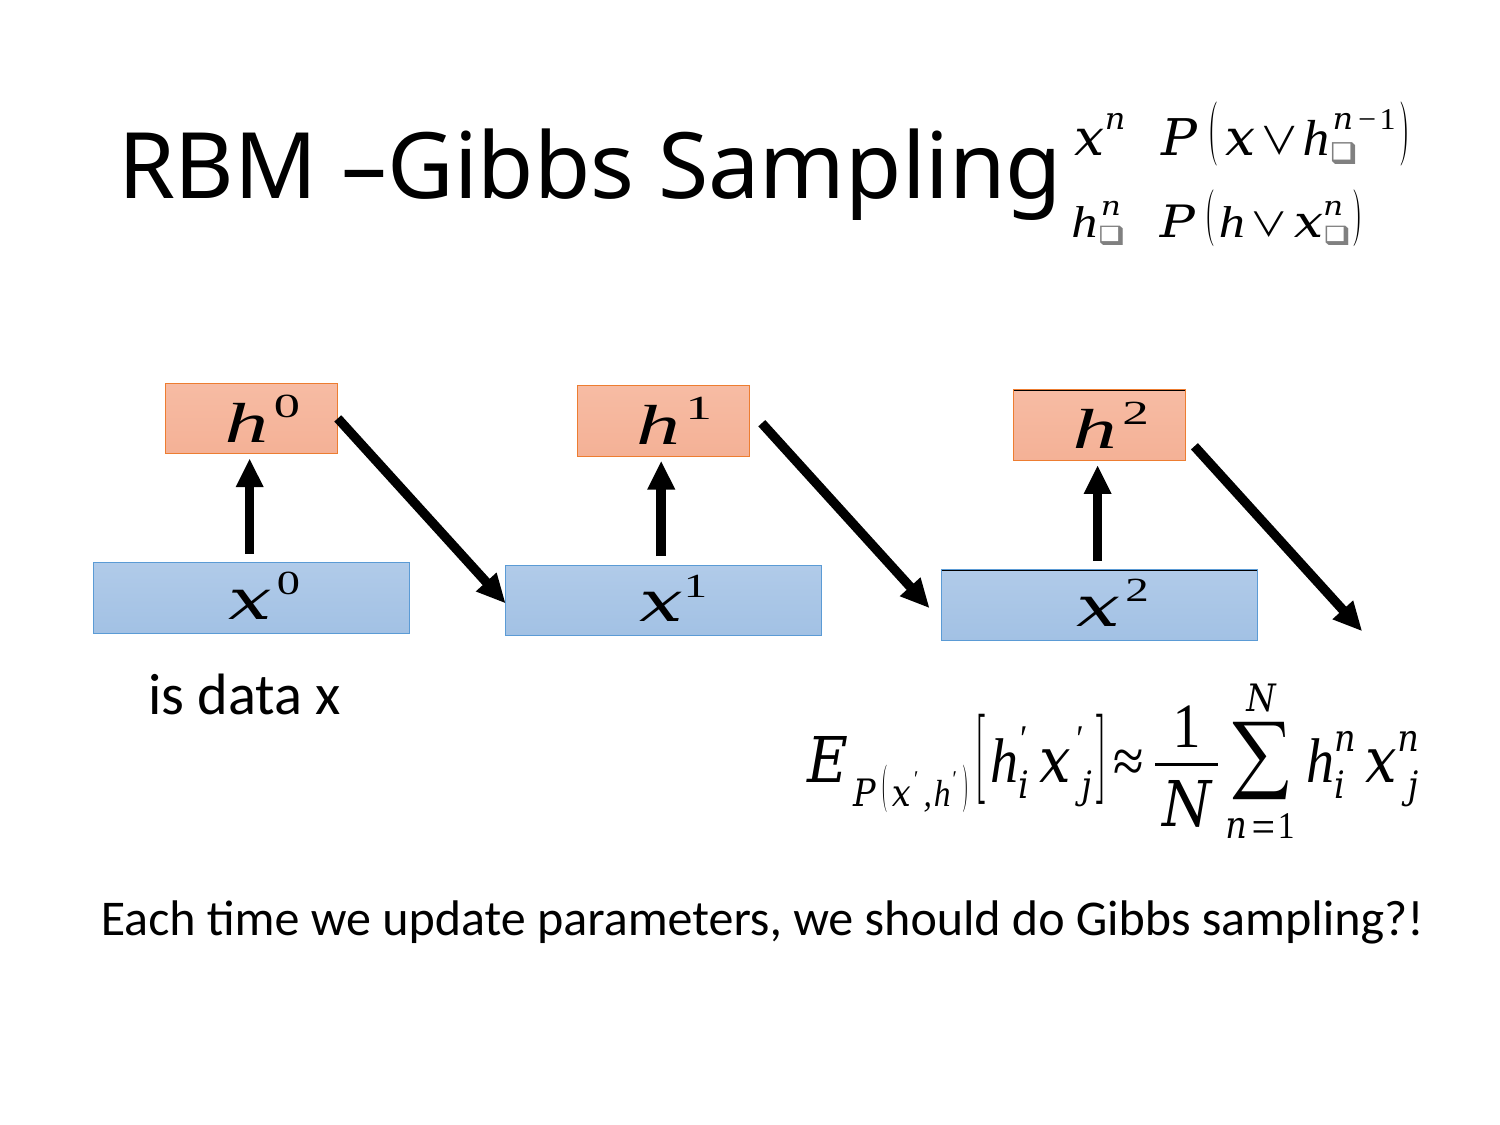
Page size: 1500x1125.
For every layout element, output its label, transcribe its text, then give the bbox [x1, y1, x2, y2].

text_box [93, 562, 410, 634]
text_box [165, 383, 338, 457]
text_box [577, 385, 750, 459]
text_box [761, 423, 930, 608]
title RBM –Gibbs Sampling [103, 59, 1397, 278]
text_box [505, 565, 822, 636]
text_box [337, 418, 506, 603]
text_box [1071, 97, 1411, 250]
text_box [1194, 446, 1362, 631]
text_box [1013, 389, 1186, 463]
text_box Each time we update parameters, we should do Gibbs sampling?! [86, 877, 1500, 953]
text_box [941, 569, 1258, 641]
